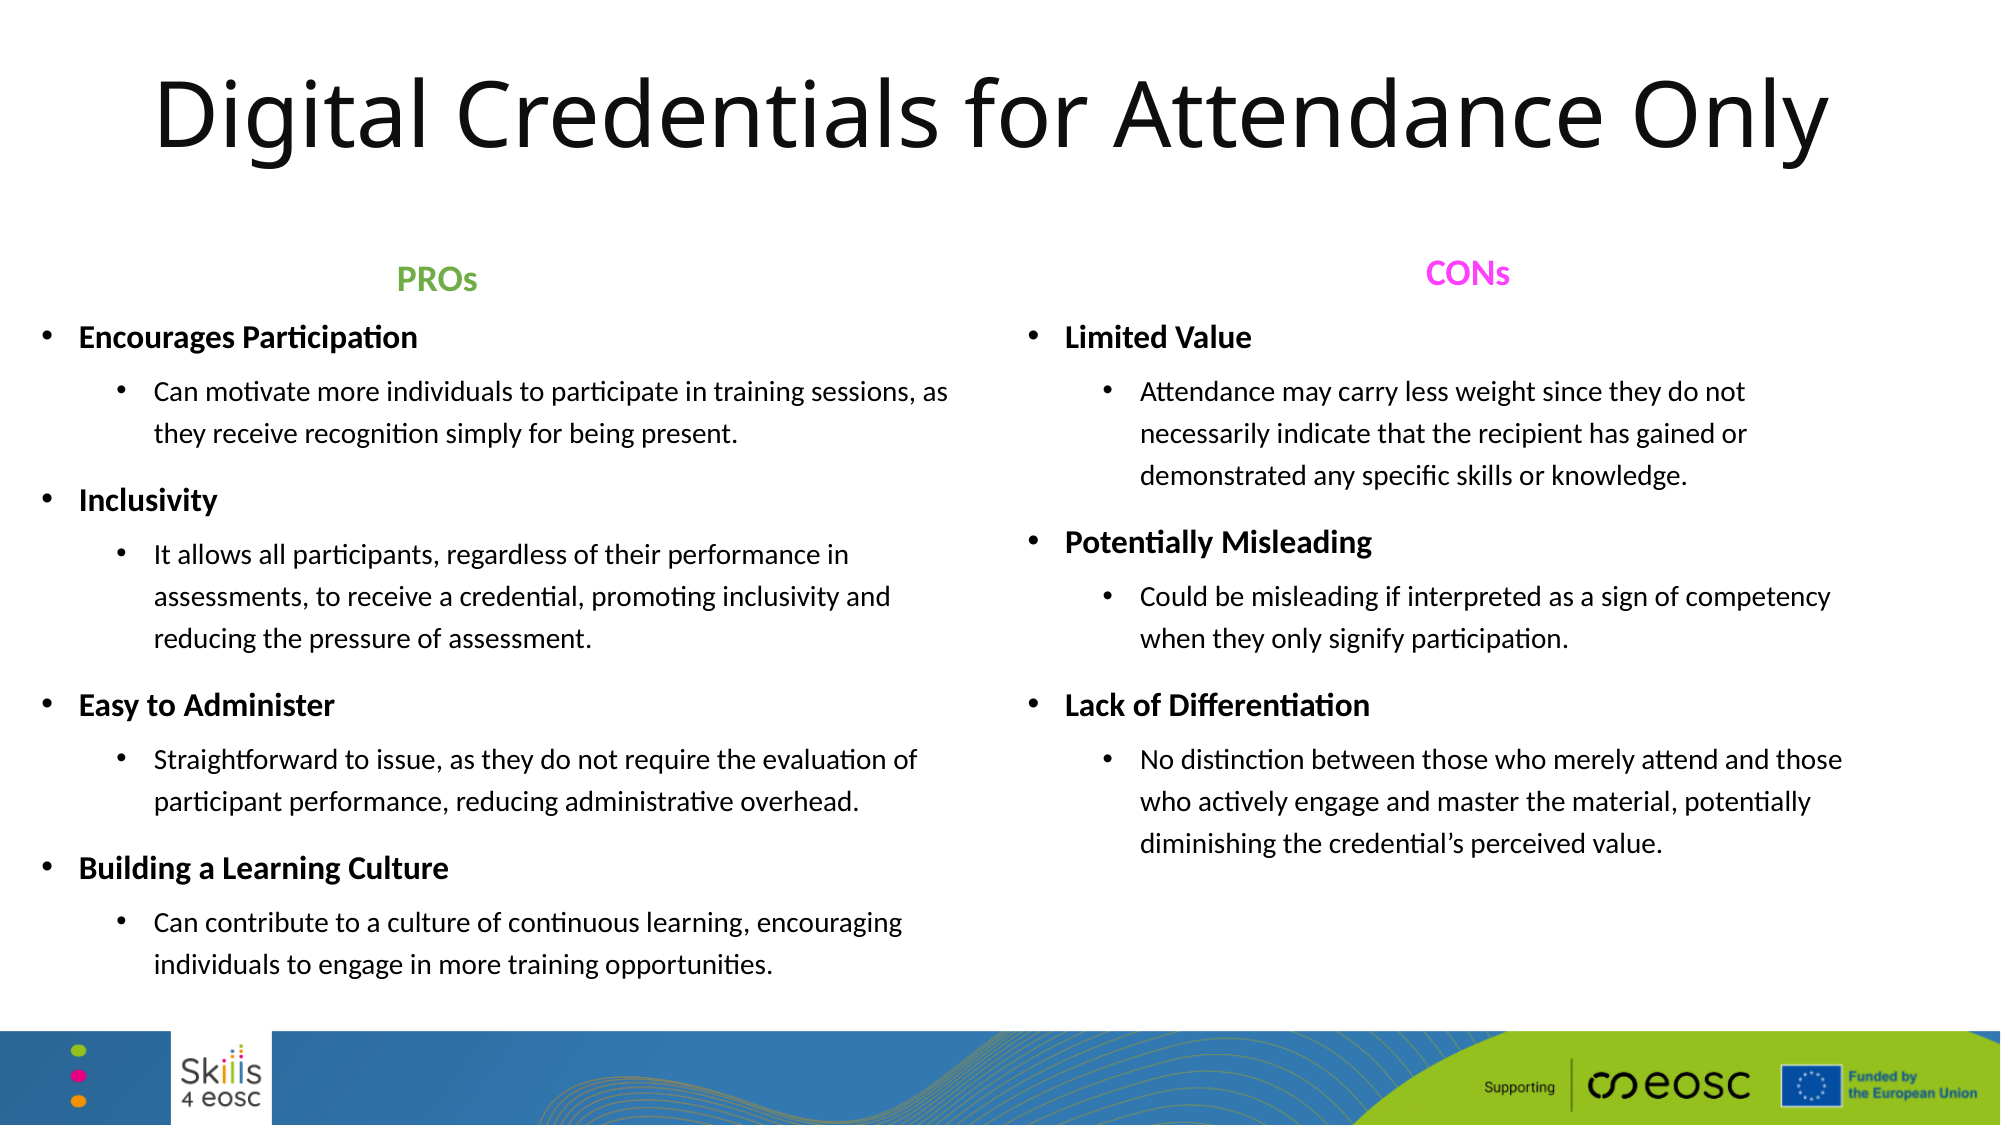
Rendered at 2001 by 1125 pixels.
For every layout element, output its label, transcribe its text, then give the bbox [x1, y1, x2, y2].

list Limited Value Attendance may carry less weight since they do not necessarily indicate that the recipient has gained or demonstrated any specific skills or knowledge. Potentially Misleading Could be misleading if interpreted as a sign of competency when they only signify participation. Lack of Differentiation No distinction between those who merely attend and those who actively engage and master the material, potentially diminishing the credential’s perceived value. [1012, 299, 1863, 1043]
picture [0, 0, 2001, 1125]
list Encourages Participation Can motivate more individuals to participate in training sessions, as they receive recognition simply for being present. Inclusivity It allows all participants, regardless of their performance in assessments, to receive a credential, promoting inclusivity and reducing the pressure of assessment. Easy to Administer Straightforward to issue, as they do not require the evaluation of participant performance, reducing administrative overhead. Building a Learning Culture Can contribute to a culture of continuous learning, encouraging individuals to engage in more training opportunities. [26, 299, 988, 1043]
text_box CONs [1411, 240, 1661, 301]
text_box PROs [382, 246, 632, 307]
title Digital Credentials for Attendance Only [137, 9, 1863, 227]
